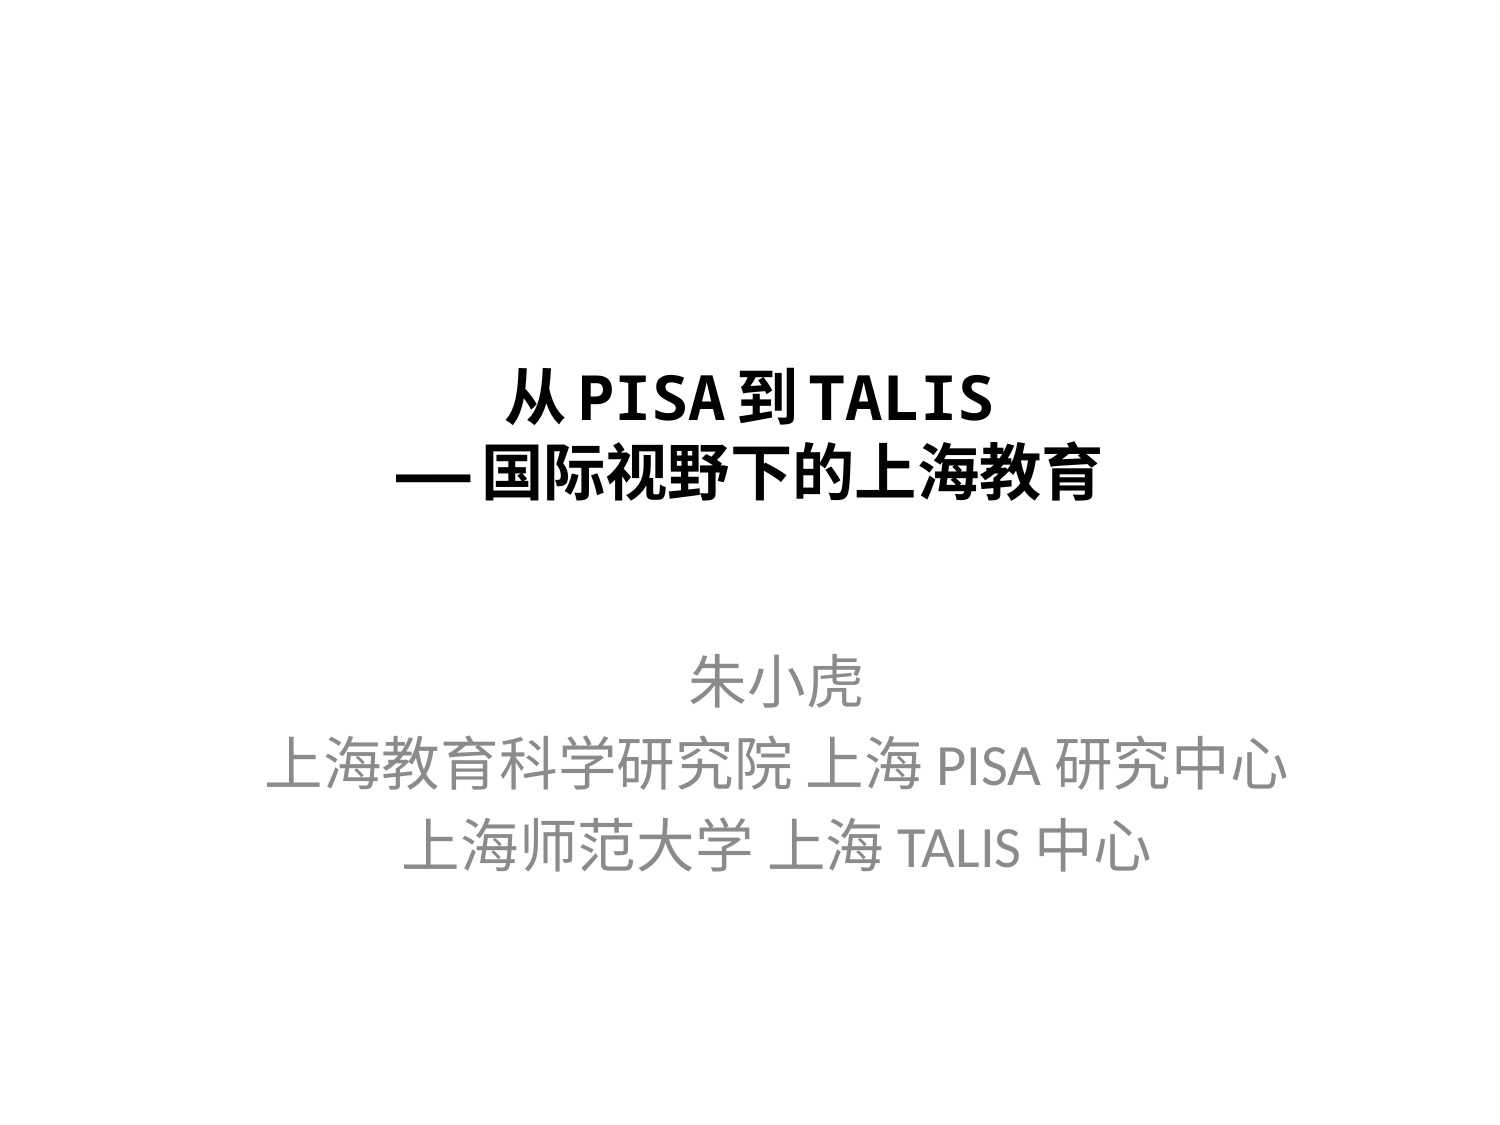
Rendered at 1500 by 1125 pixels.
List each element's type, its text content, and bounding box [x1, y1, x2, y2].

subtitle 朱小虎 上海教育科学研究院 上海PISA研究中心 上海师范大学 上海TALIS中心 [225, 637, 1329, 925]
title 从PISA到TALIS ——国际视野下的上海教育 [112, 349, 1388, 591]
